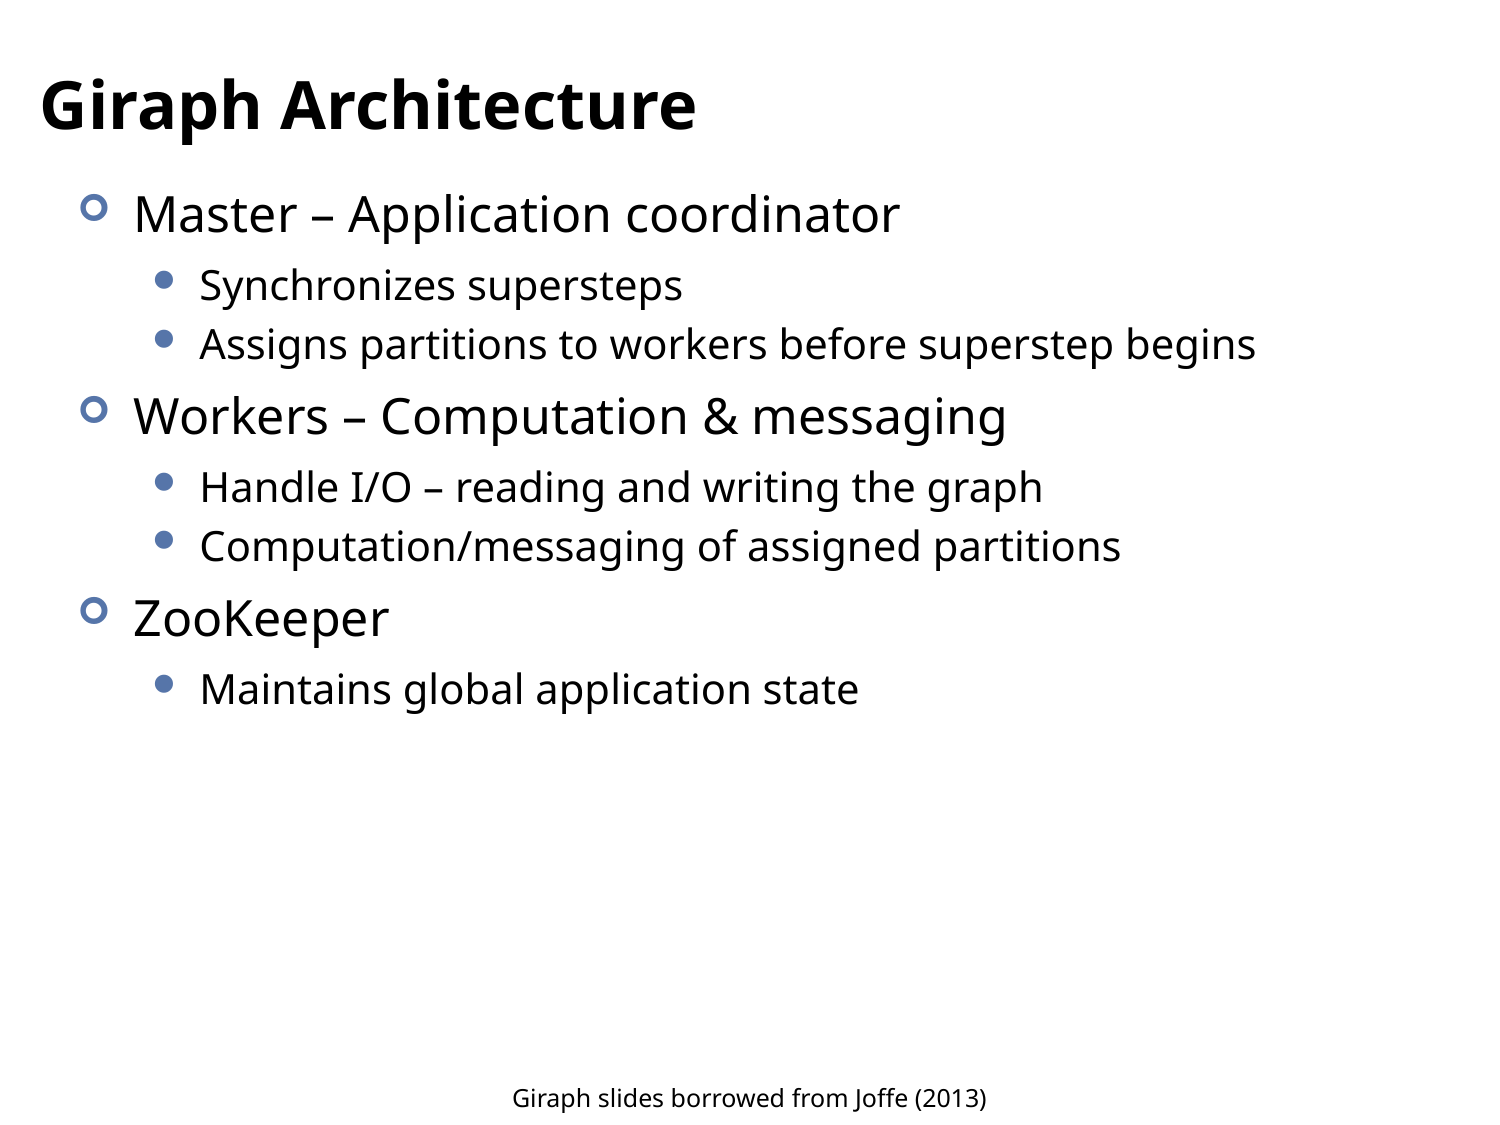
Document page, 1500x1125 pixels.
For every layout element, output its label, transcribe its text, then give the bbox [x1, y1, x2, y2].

list Master – Application coordinator Synchronizes supersteps Assigns partitions to workers before superstep begins Workers – Computation & messaging Handle I/O – reading and writing the graph Computation/messaging of assigned partitions ZooKeeper Maintains global application state [62, 174, 1451, 1013]
text_box Giraph slides borrowed from Joffe (2013) [0, 1074, 1500, 1120]
title Giraph Architecture [24, 18, 1451, 188]
